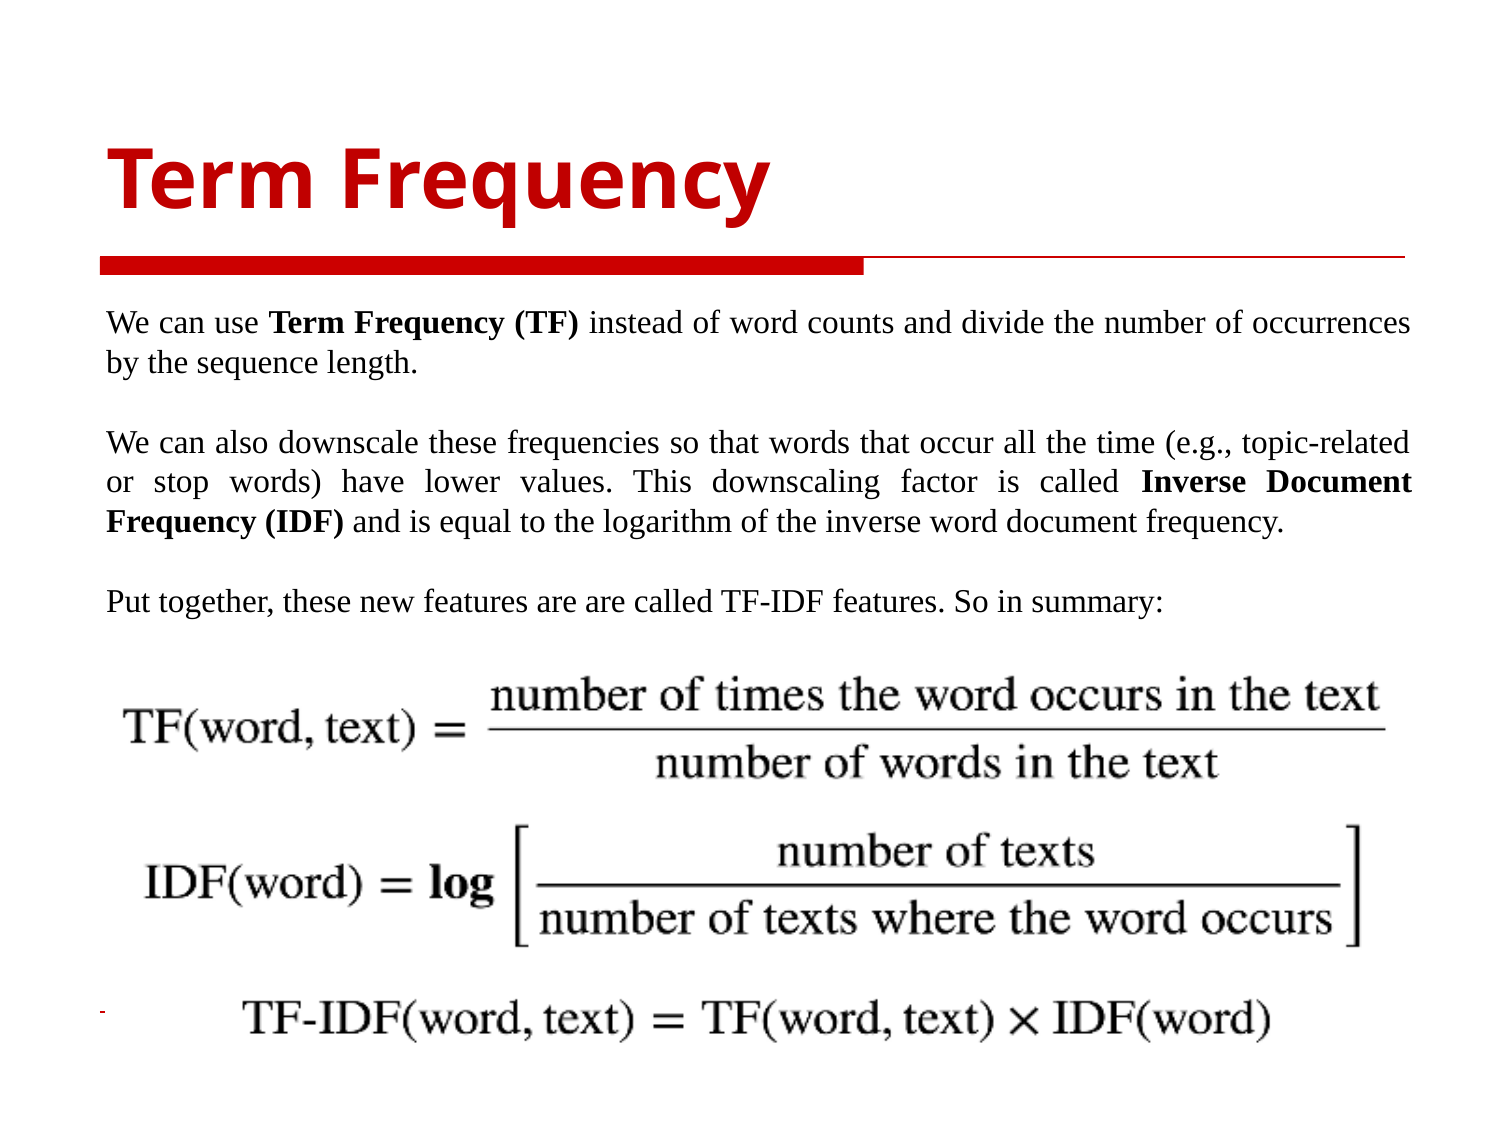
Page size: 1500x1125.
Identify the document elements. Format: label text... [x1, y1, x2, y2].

picture [105, 662, 1413, 1062]
list We can use Term Frequency (TF) instead of word counts and divide the number of occurrences by the sequence length. We can also downscale these frequencies so that words that occur all the time (e.g., topic-related or stop words) have lower values. This downscaling factor is called Inverse Document Frequency (IDF) and is equal to the logarithm of the inverse word document frequency. Put together, these new features are are called TF-IDF features. So in summary: [105, 299, 1413, 638]
title Term Frequency [105, 125, 866, 230]
